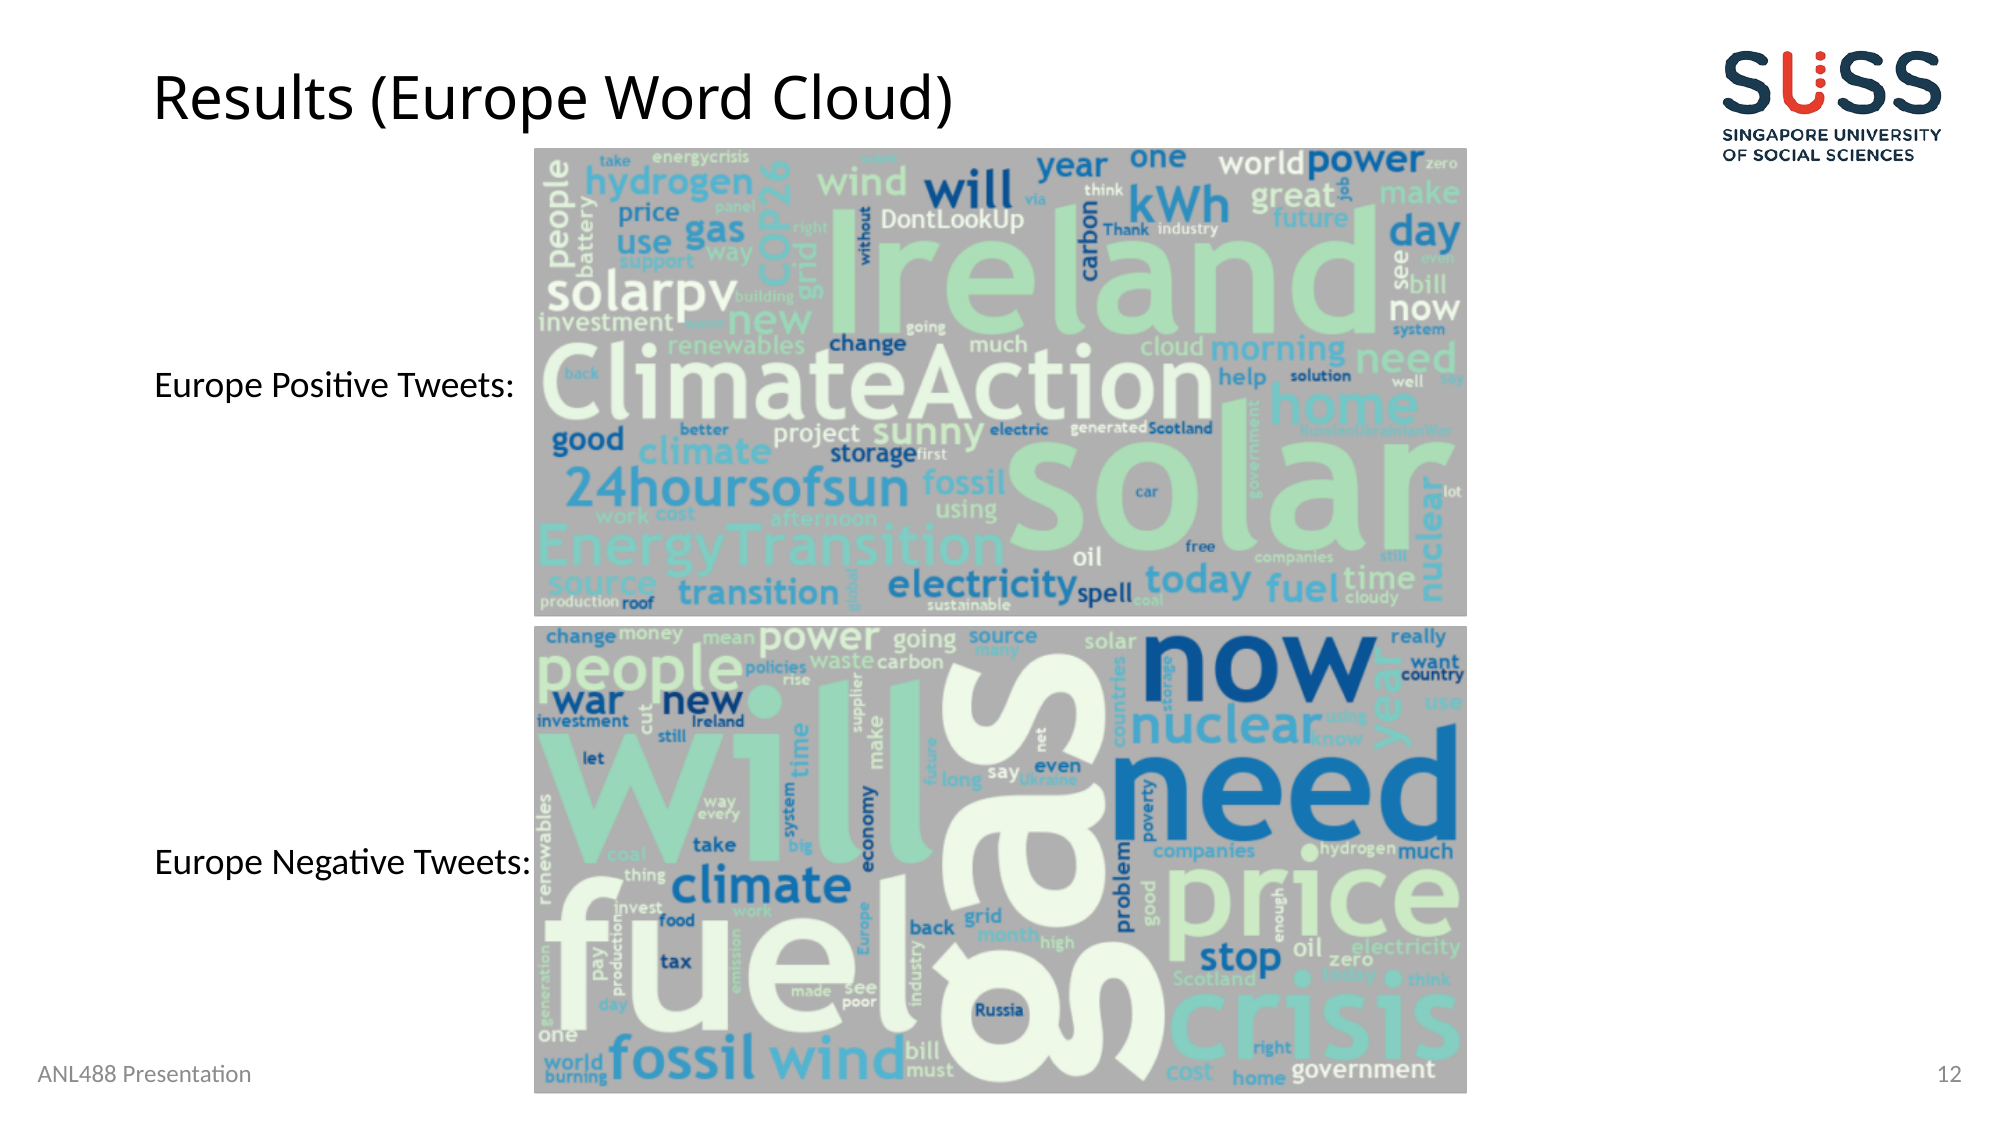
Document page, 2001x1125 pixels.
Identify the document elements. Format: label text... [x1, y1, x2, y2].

picture [1598, 0, 2000, 235]
text_box Europe Positive Tweets: [139, 352, 524, 413]
title Results (Europe Word Cloud) [137, 59, 1598, 140]
slide_number 12 [1527, 1042, 1978, 1103]
text_box Europe Negative Tweets: [139, 829, 524, 890]
picture [524, 139, 1475, 1103]
footer ANL488 Presentation [22, 1042, 524, 1103]
